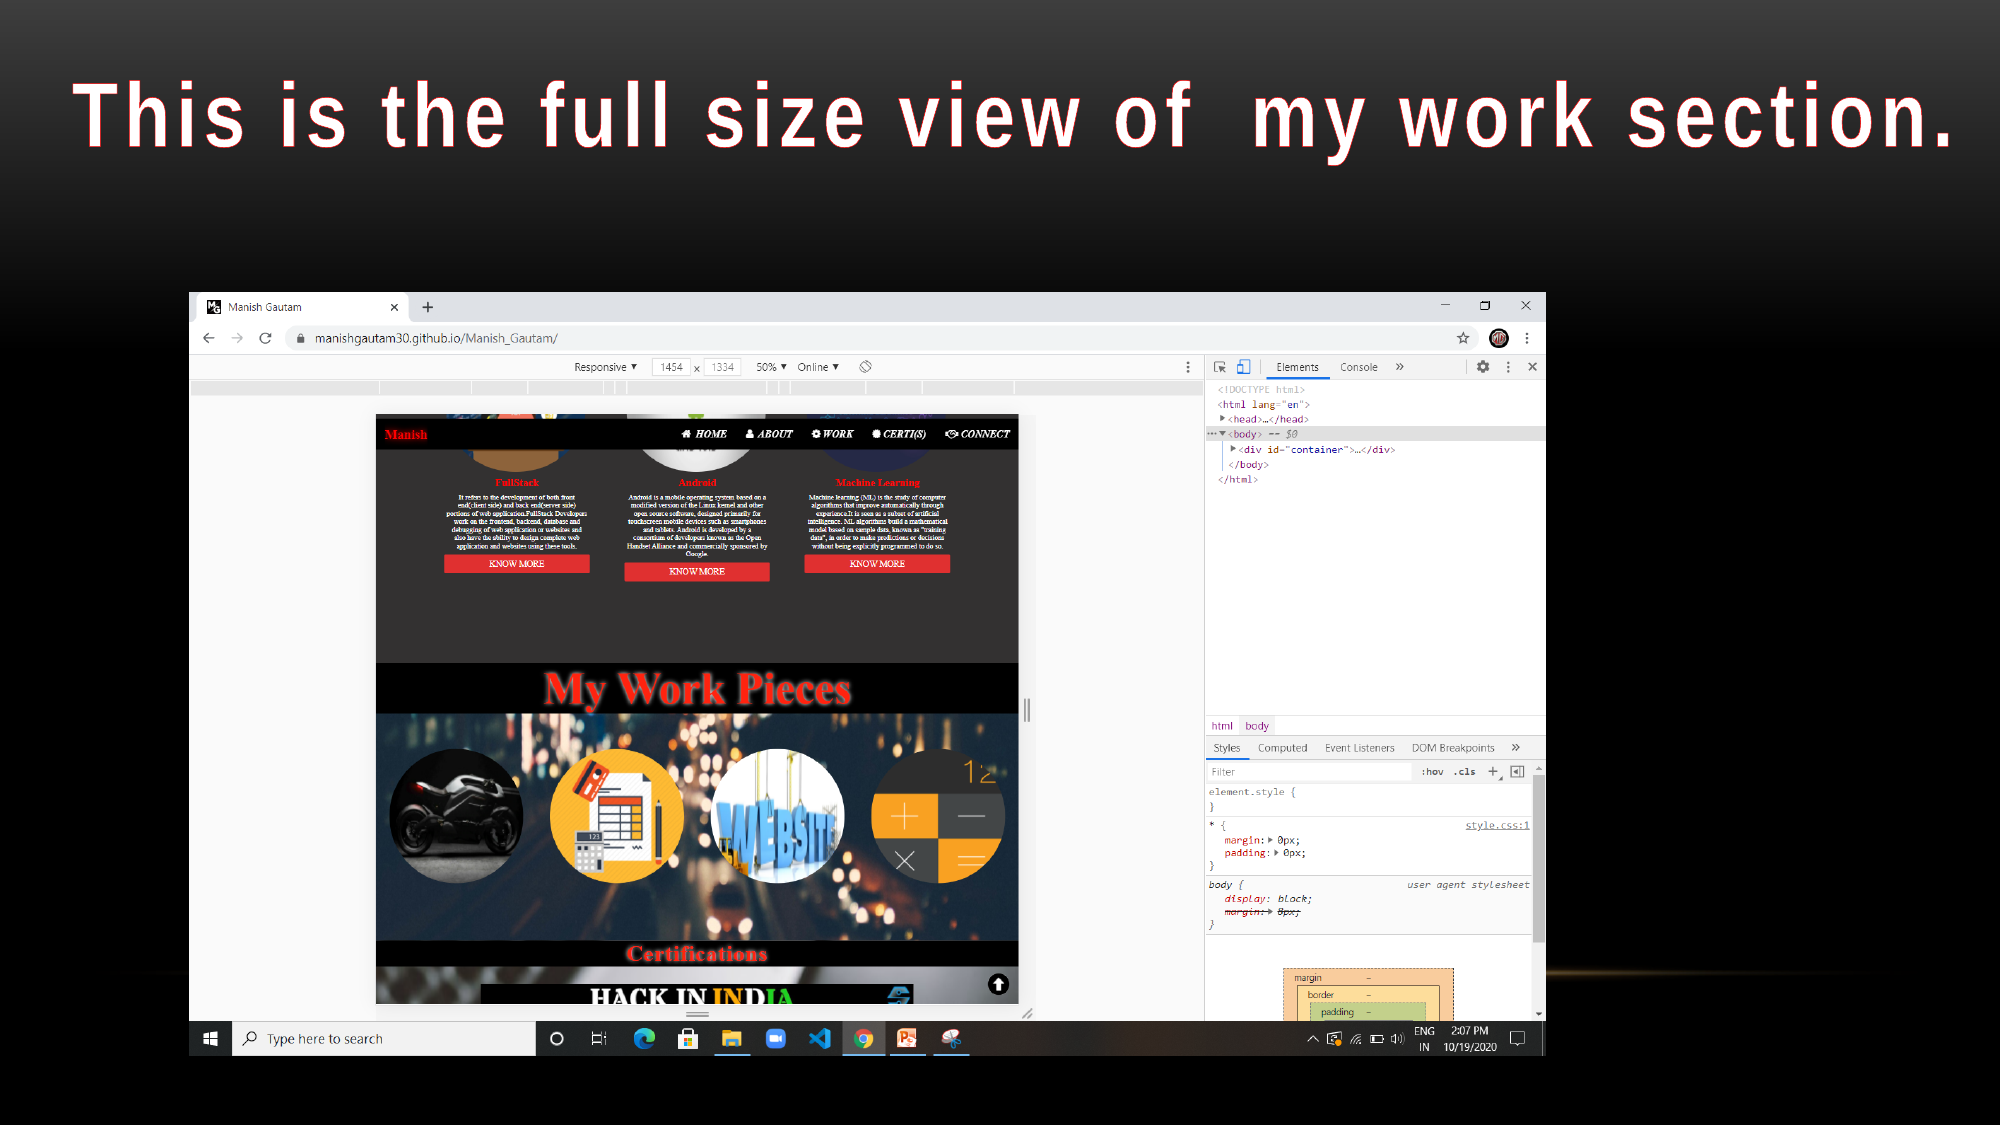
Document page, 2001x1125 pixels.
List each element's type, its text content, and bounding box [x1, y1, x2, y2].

text_box This is the full size view of my work section. [46, 47, 1984, 173]
picture [0, 0, 2000, 1125]
